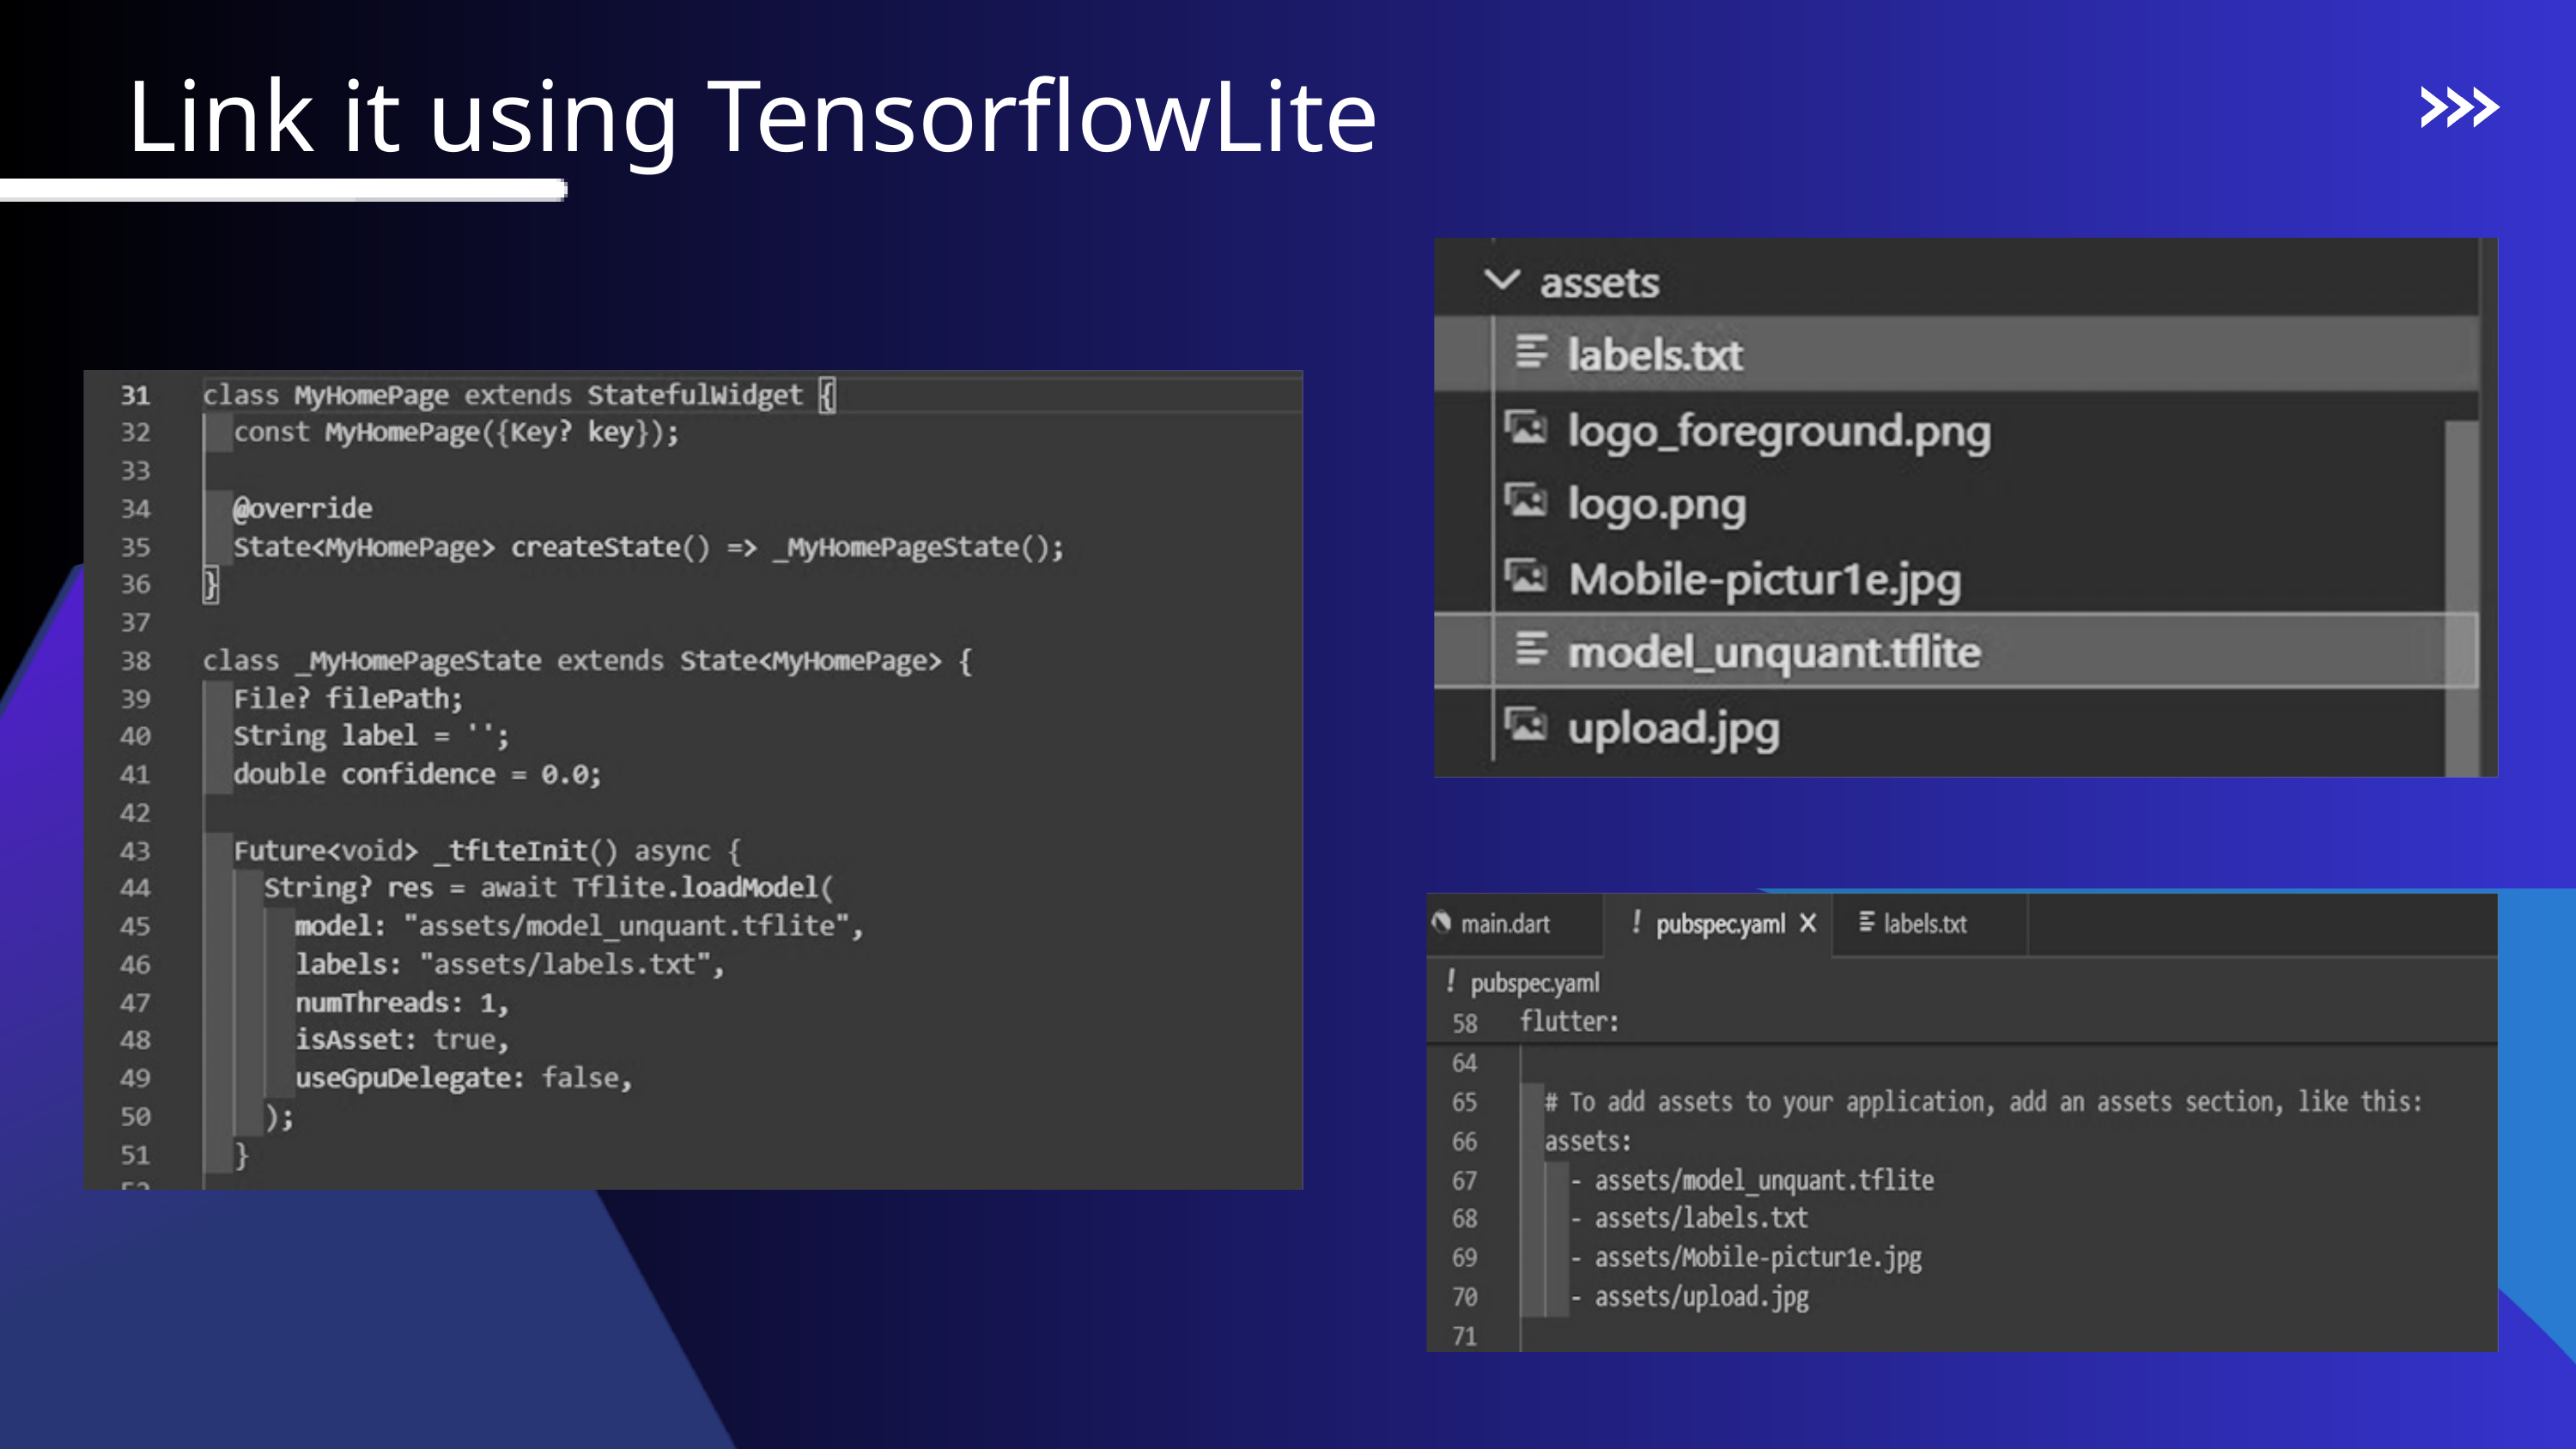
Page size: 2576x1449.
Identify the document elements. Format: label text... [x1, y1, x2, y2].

text_box [1434, 238, 2501, 779]
text_box [0, 179, 568, 202]
text_box [1426, 892, 2500, 1352]
text_box [83, 369, 1305, 1190]
text_box [2421, 86, 2500, 129]
text_box [1755, 888, 2576, 1449]
text_box [0, 563, 958, 1449]
text_box Link it using TensorflowLite [125, 33, 1558, 172]
